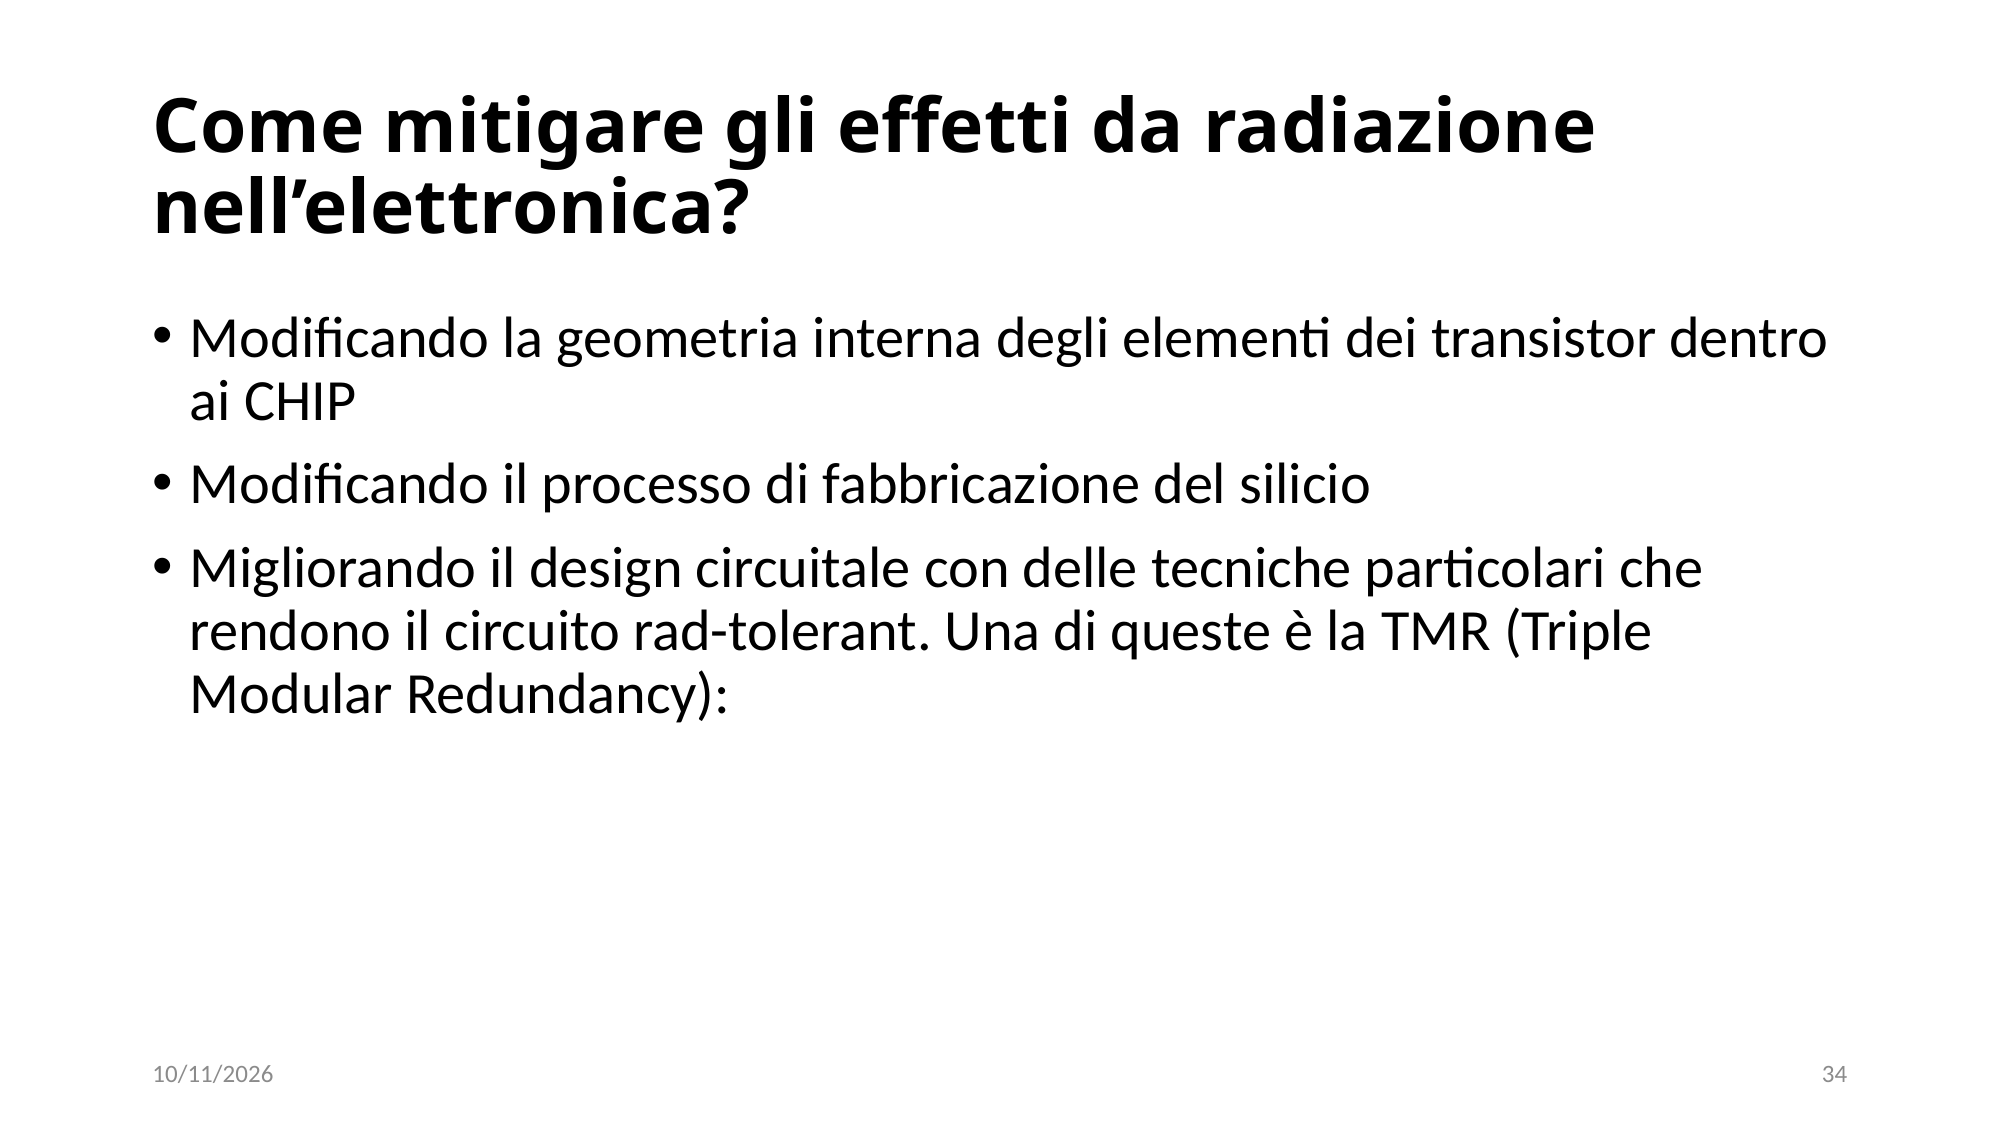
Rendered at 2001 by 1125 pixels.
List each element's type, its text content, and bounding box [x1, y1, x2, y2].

list Modificando la geometria interna degli elementi dei transistor dentro ai CHIP Modificando il processo di fabbricazione del silicio Migliorando il design circuitale con delle tecniche particolari che rendono il circuito rad-tolerant. Una di queste è la TMR (Triple Modular Redundancy): [137, 299, 1863, 1014]
title Come mitigare gli effetti da radiazione nell’elettronica? [137, 59, 1863, 278]
slide_number 34 [1412, 1042, 1863, 1103]
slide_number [137, 1042, 588, 1103]
